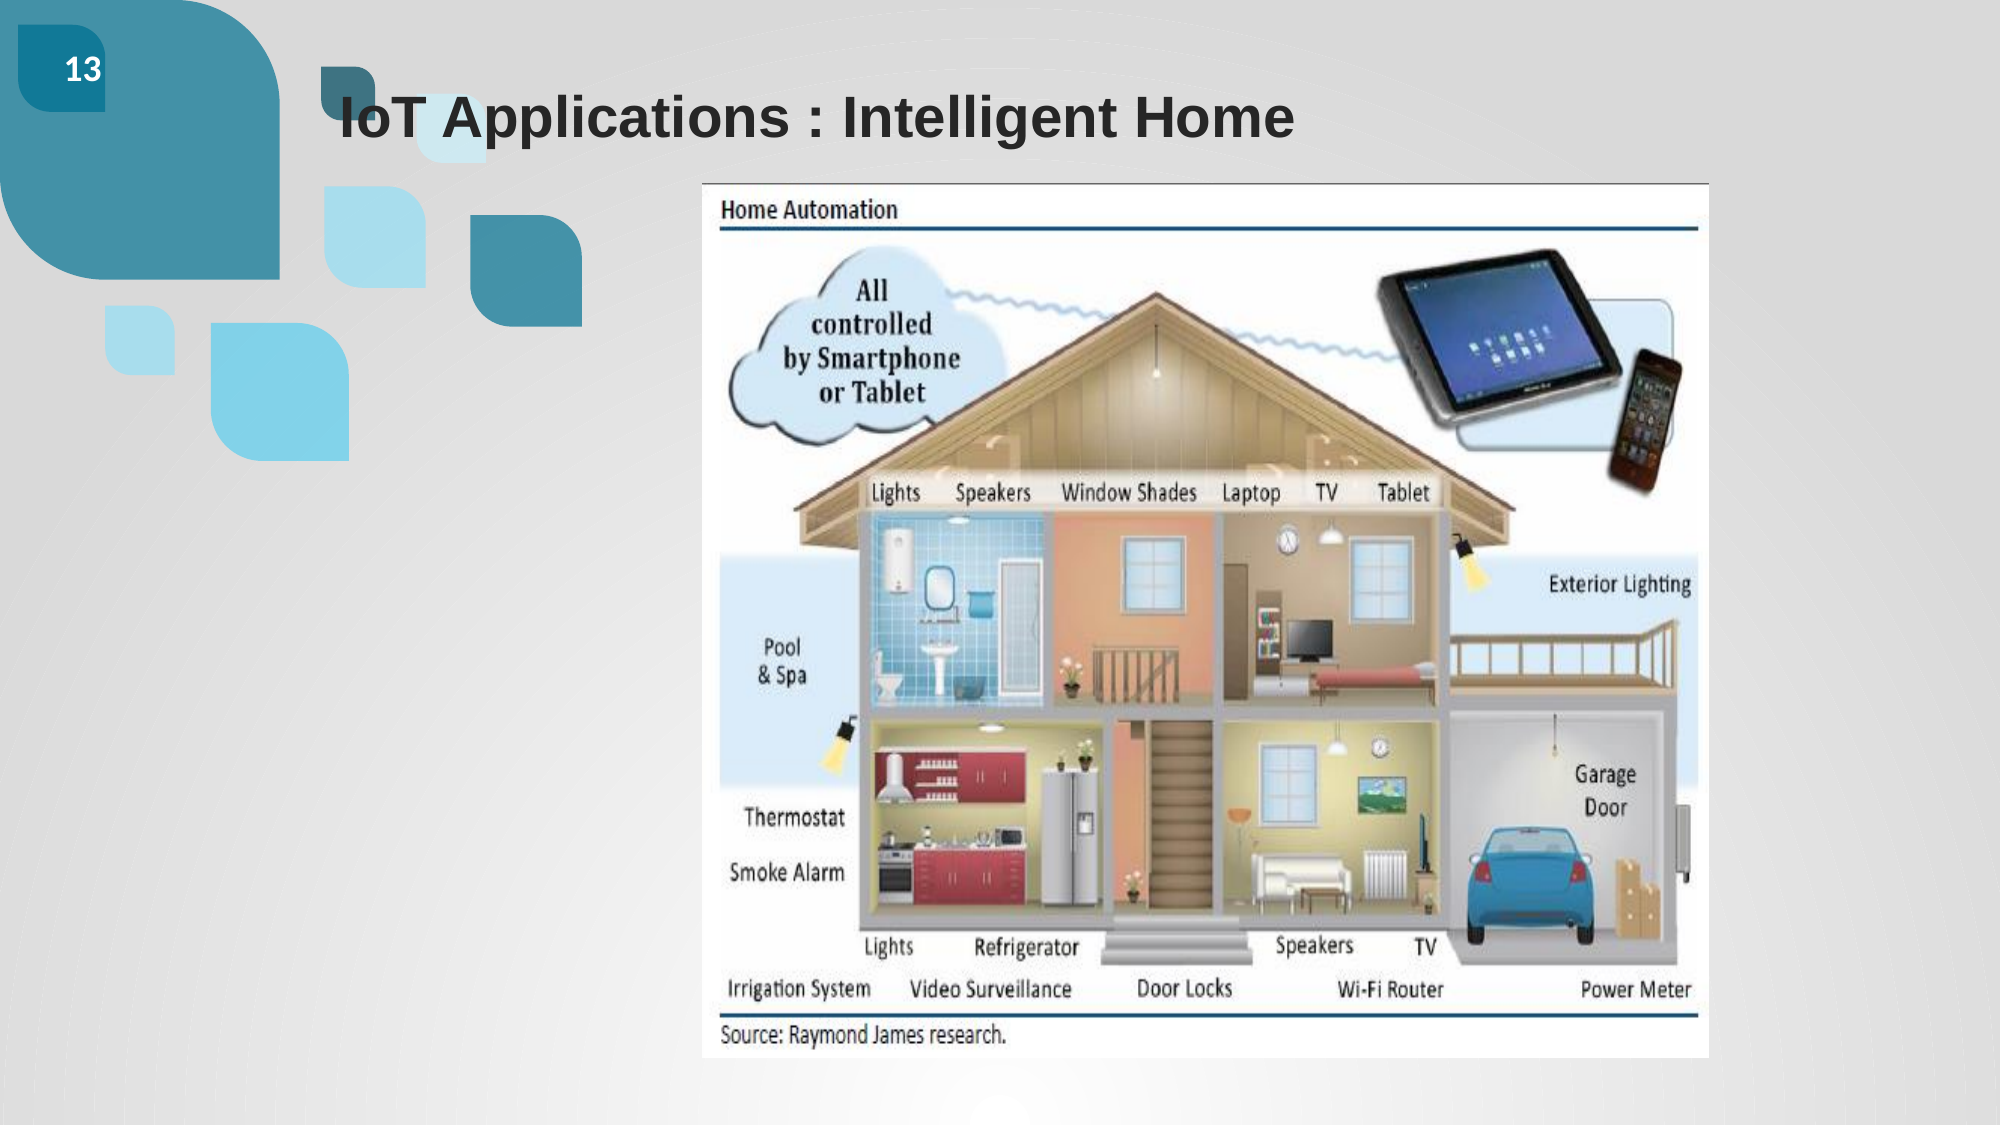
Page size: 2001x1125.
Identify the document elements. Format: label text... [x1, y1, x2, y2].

title IoT Applications : Intelligent Home [324, 62, 1704, 175]
picture [702, 183, 1709, 1058]
